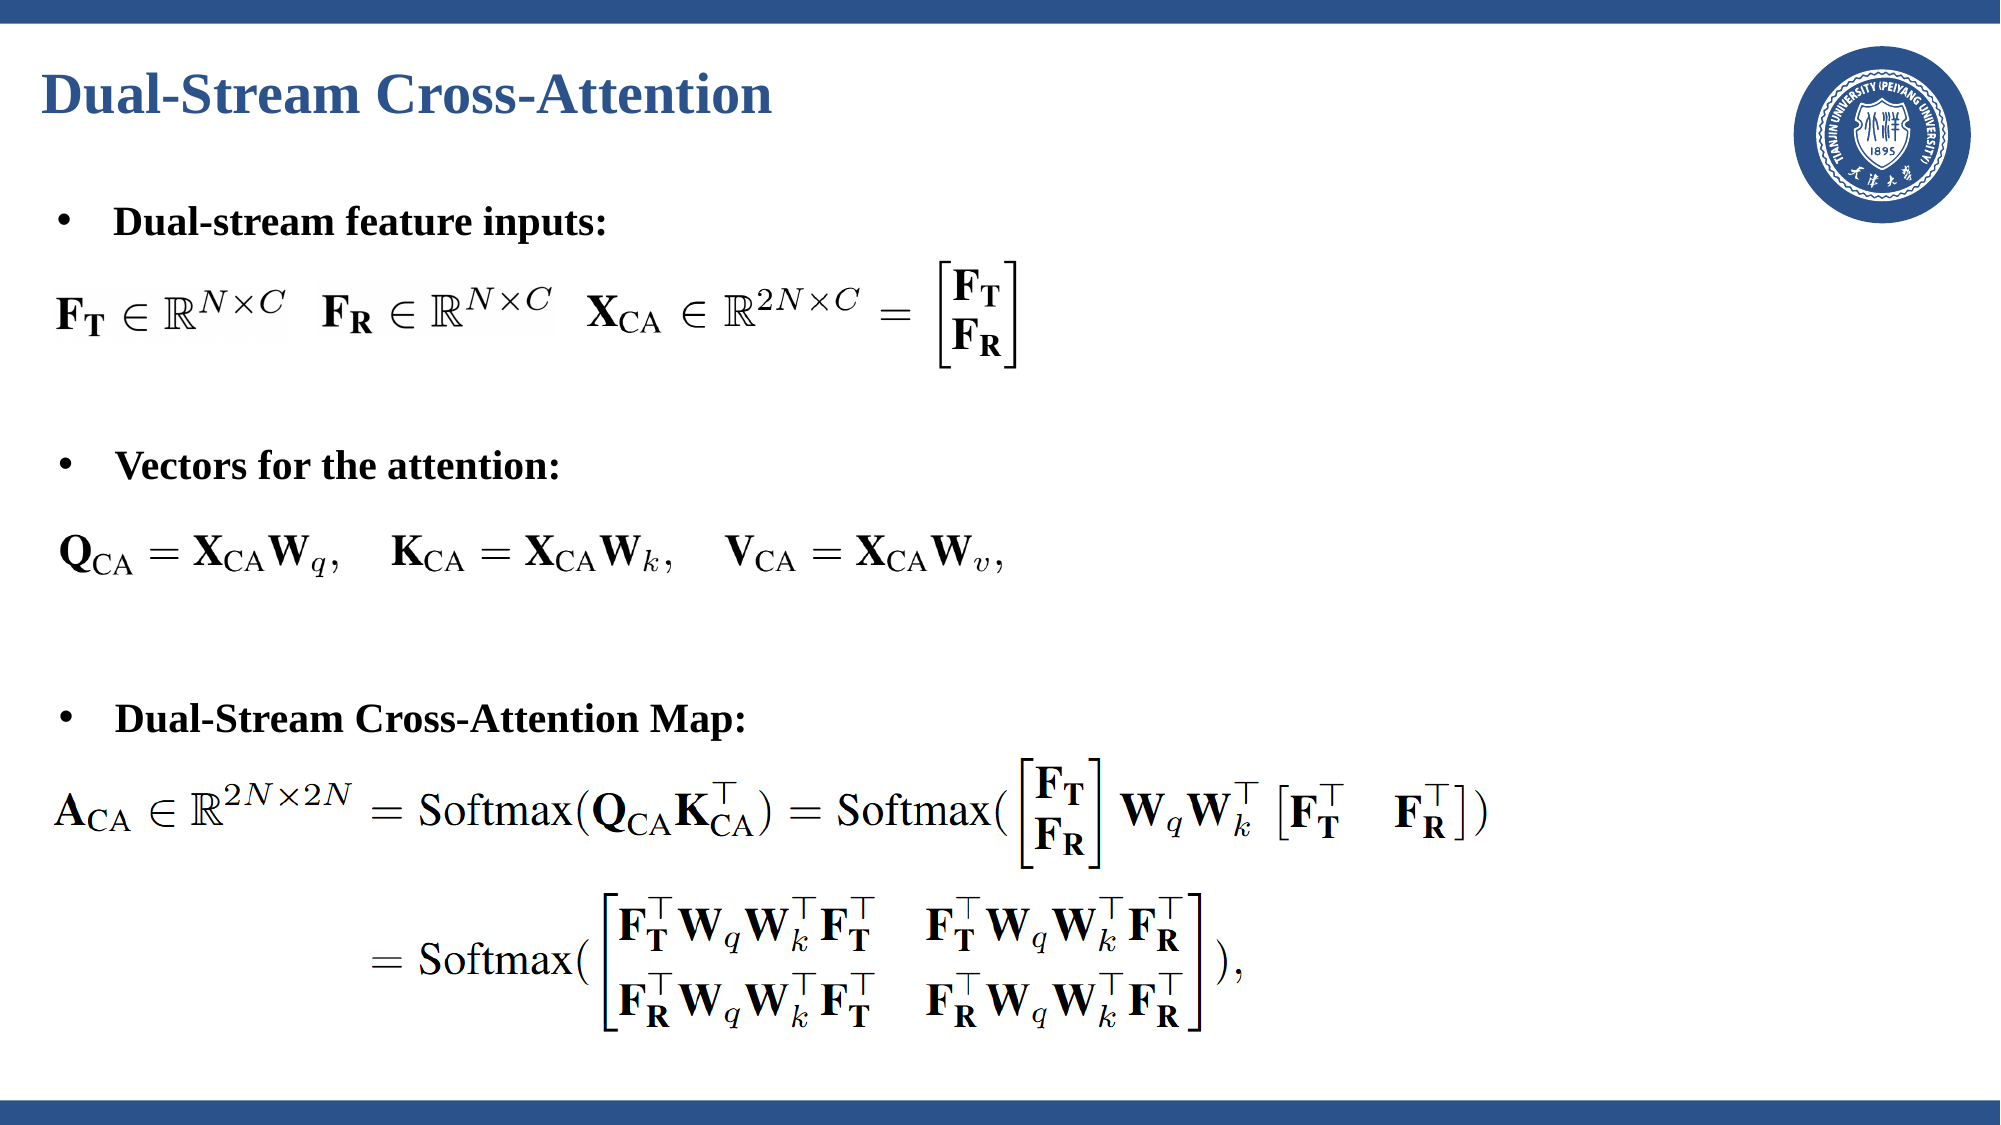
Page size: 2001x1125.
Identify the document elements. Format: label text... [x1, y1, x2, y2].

text_box Vectors for the attention: [43, 430, 588, 496]
text_box Dual-stream feature inputs: [42, 186, 660, 252]
text_box [0, 1099, 2000, 1125]
text_box Dual-Stream Cross-Attention Map: [43, 683, 774, 749]
picture [51, 524, 1006, 581]
text_box Dual-Stream Cross-Attention [26, 48, 1600, 133]
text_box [51, 253, 1021, 372]
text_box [1793, 46, 1971, 224]
text_box [0, 0, 2000, 25]
picture [51, 751, 1490, 1036]
